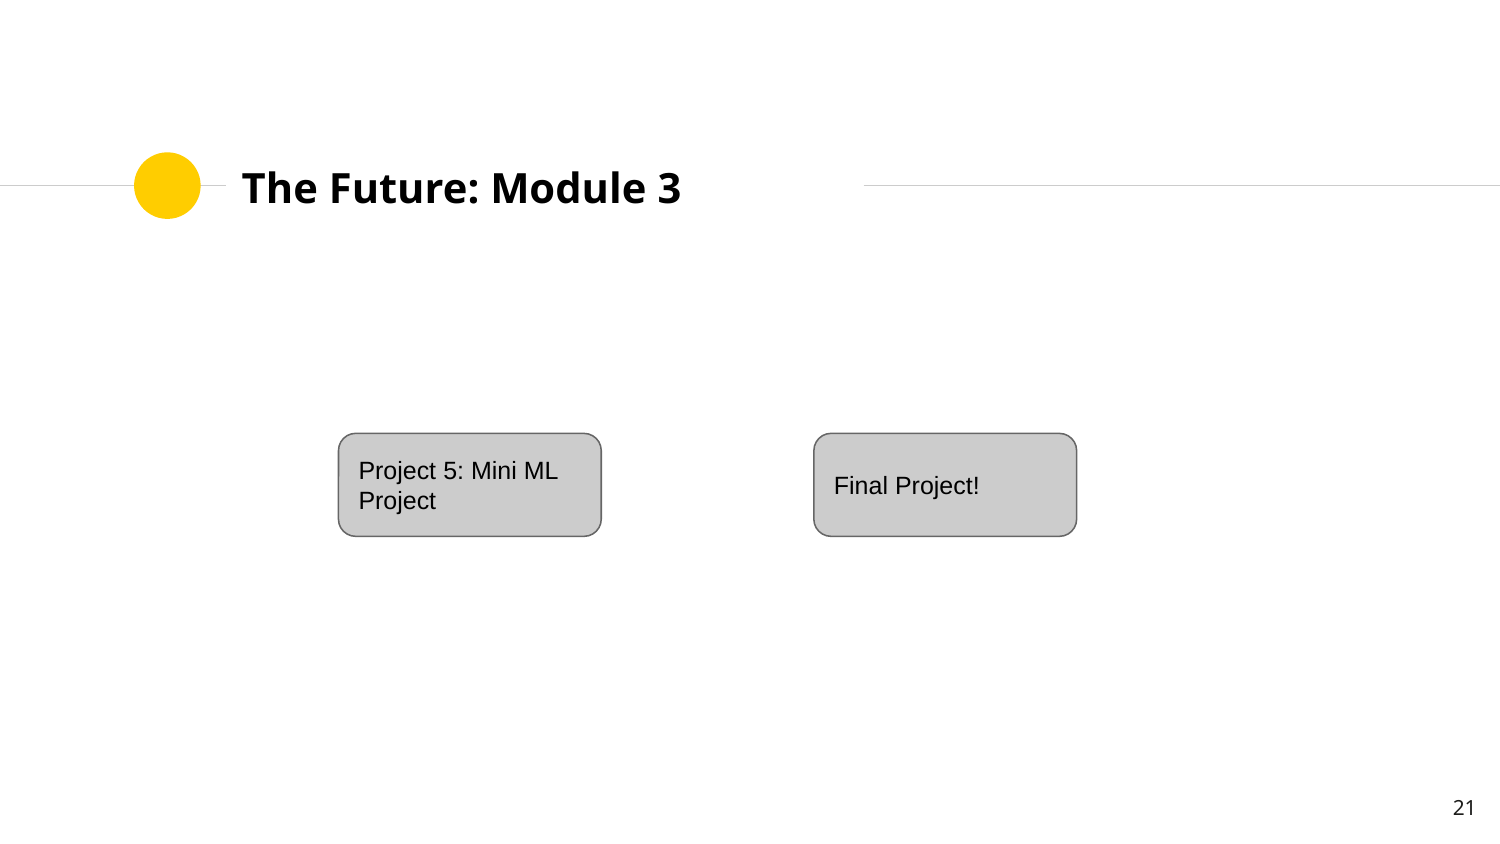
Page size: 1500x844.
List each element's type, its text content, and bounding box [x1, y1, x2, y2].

text_box Final Project! [813, 433, 1077, 537]
slide_number ‹#› [1401, 779, 1492, 844]
title The Future: Module 3 [226, 151, 863, 223]
text_box Project 5: Mini ML Project [338, 433, 602, 537]
